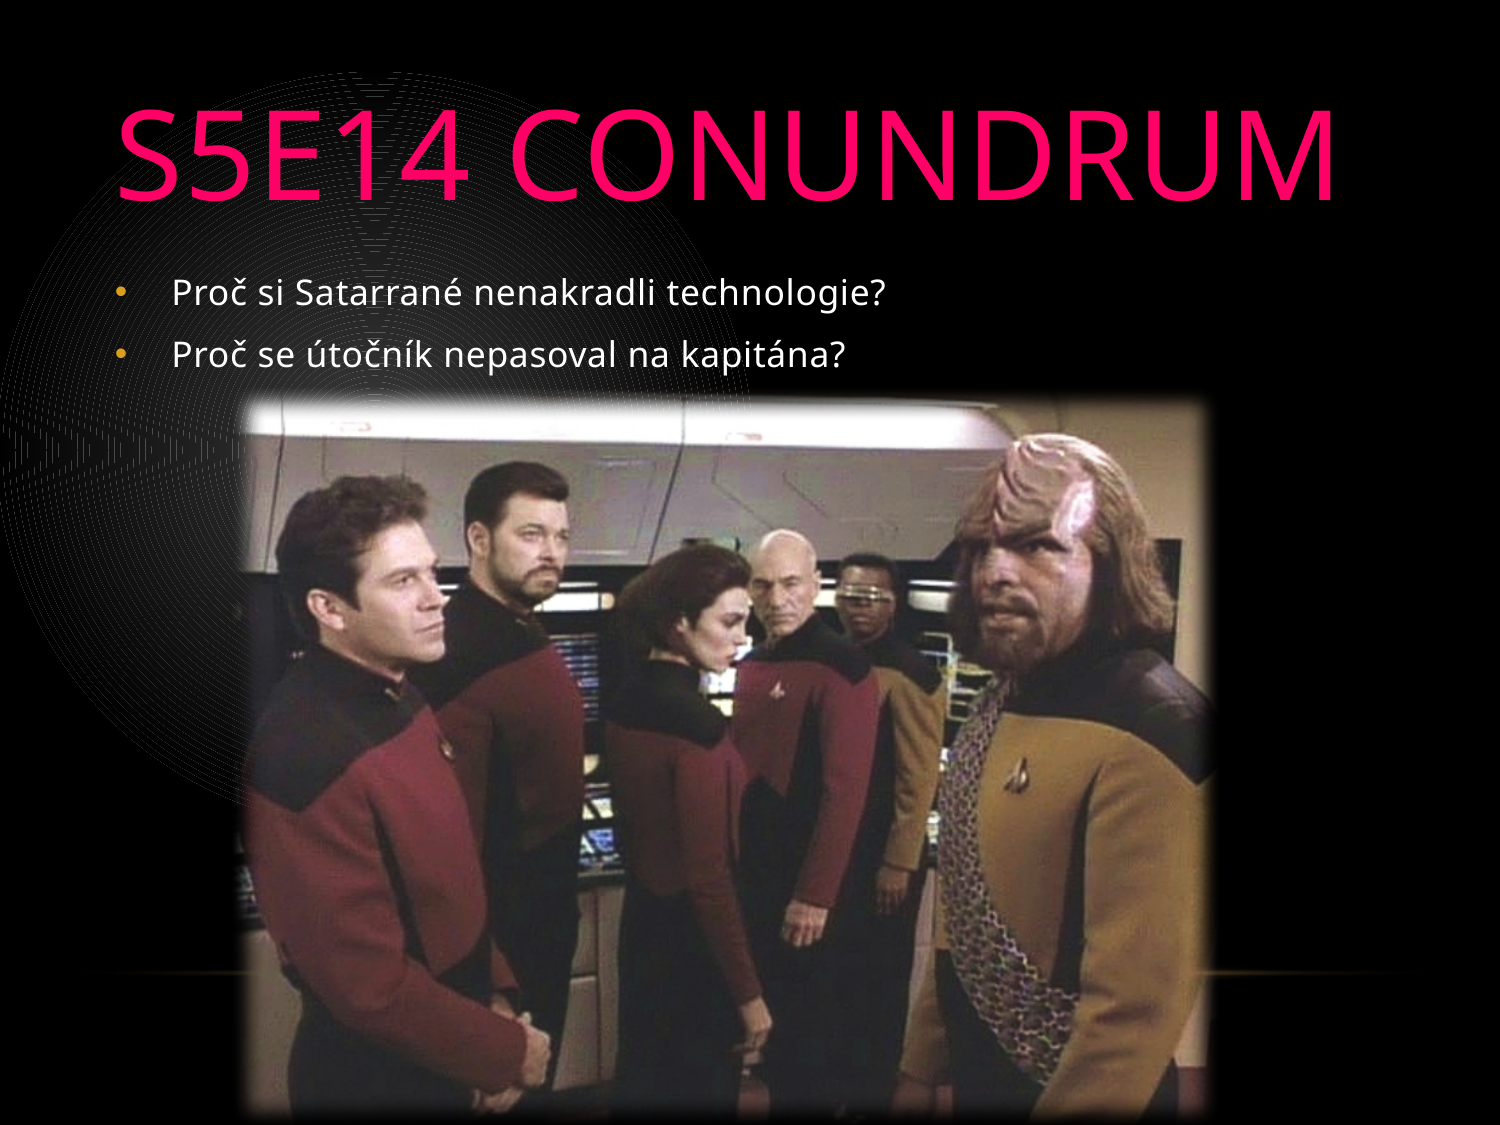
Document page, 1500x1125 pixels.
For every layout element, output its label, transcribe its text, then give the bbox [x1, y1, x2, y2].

picture [0, 0, 1500, 1125]
title S5E14 CONundrum [99, 45, 1400, 233]
list Proč si Satarrané nenakradli technologie? Proč se útočník nepasoval na kapitána? [99, 262, 1400, 938]
